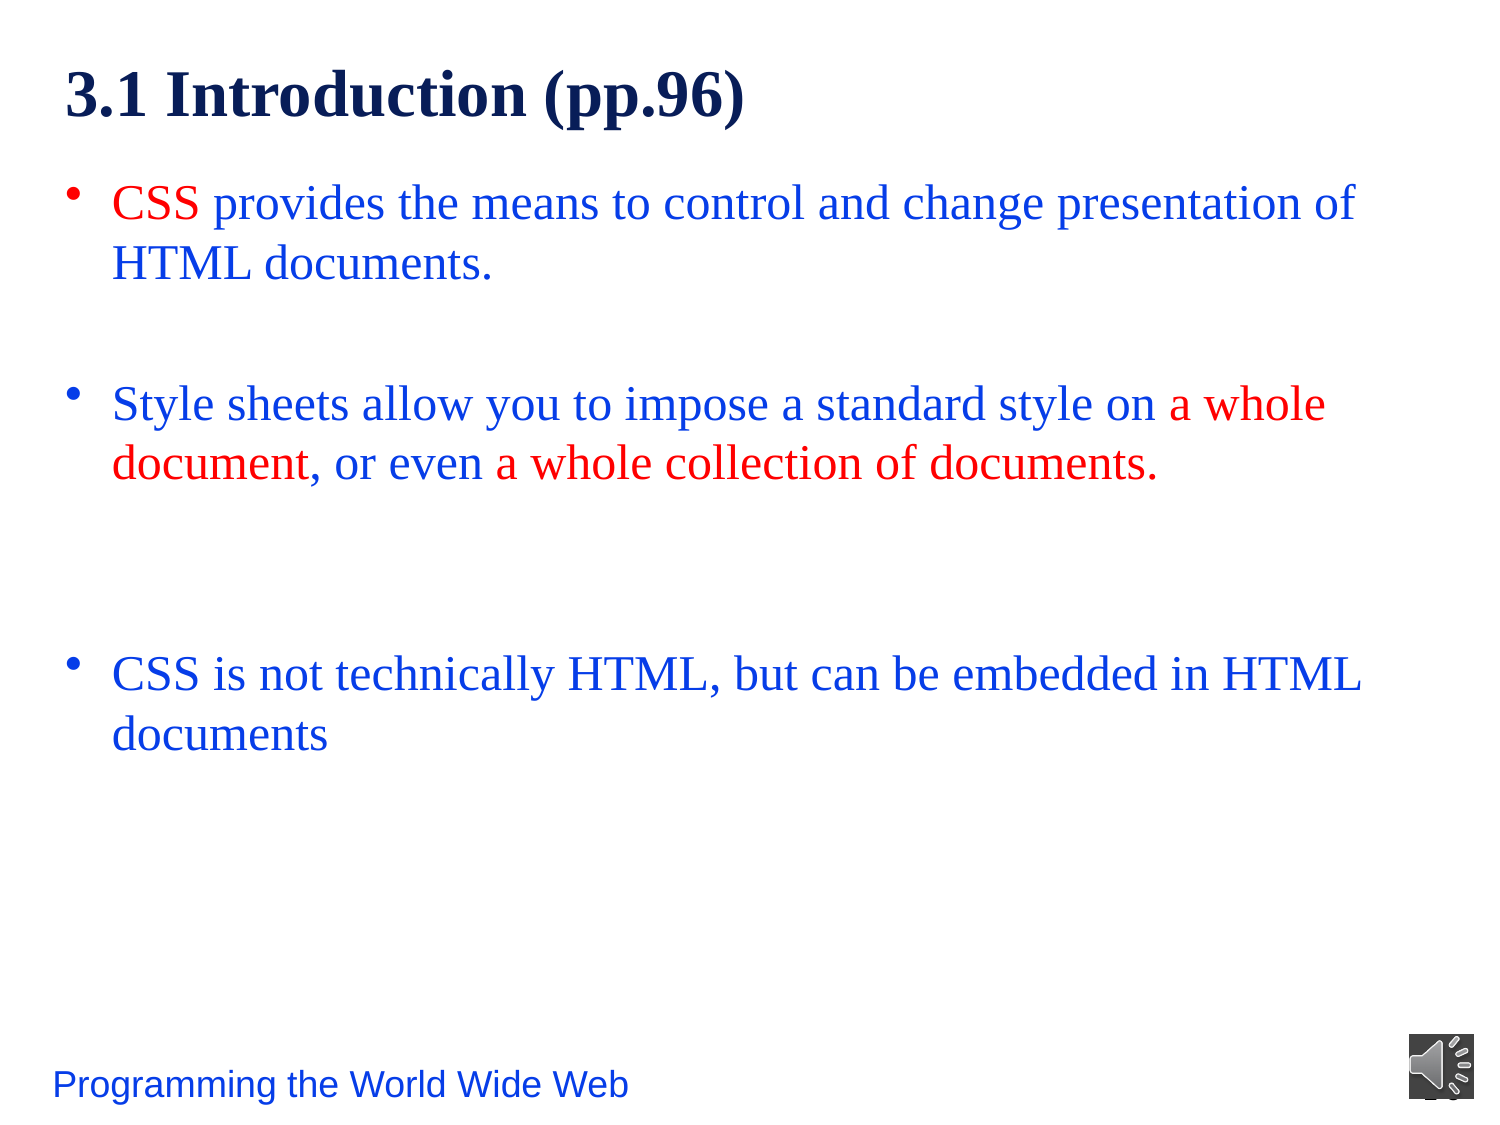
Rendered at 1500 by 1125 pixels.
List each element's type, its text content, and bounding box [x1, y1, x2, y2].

list CSS provides the means to control and change presentation of HTML documents. Style sheets allow you to impose a standard style on a whole document, or even a whole collection of documents. CSS is not technically HTML, but can be embedded in HTML documents [50, 162, 1463, 1025]
picture [1408, 1033, 1476, 1101]
title 3.1 Introduction (pp.96) [50, 49, 1463, 138]
